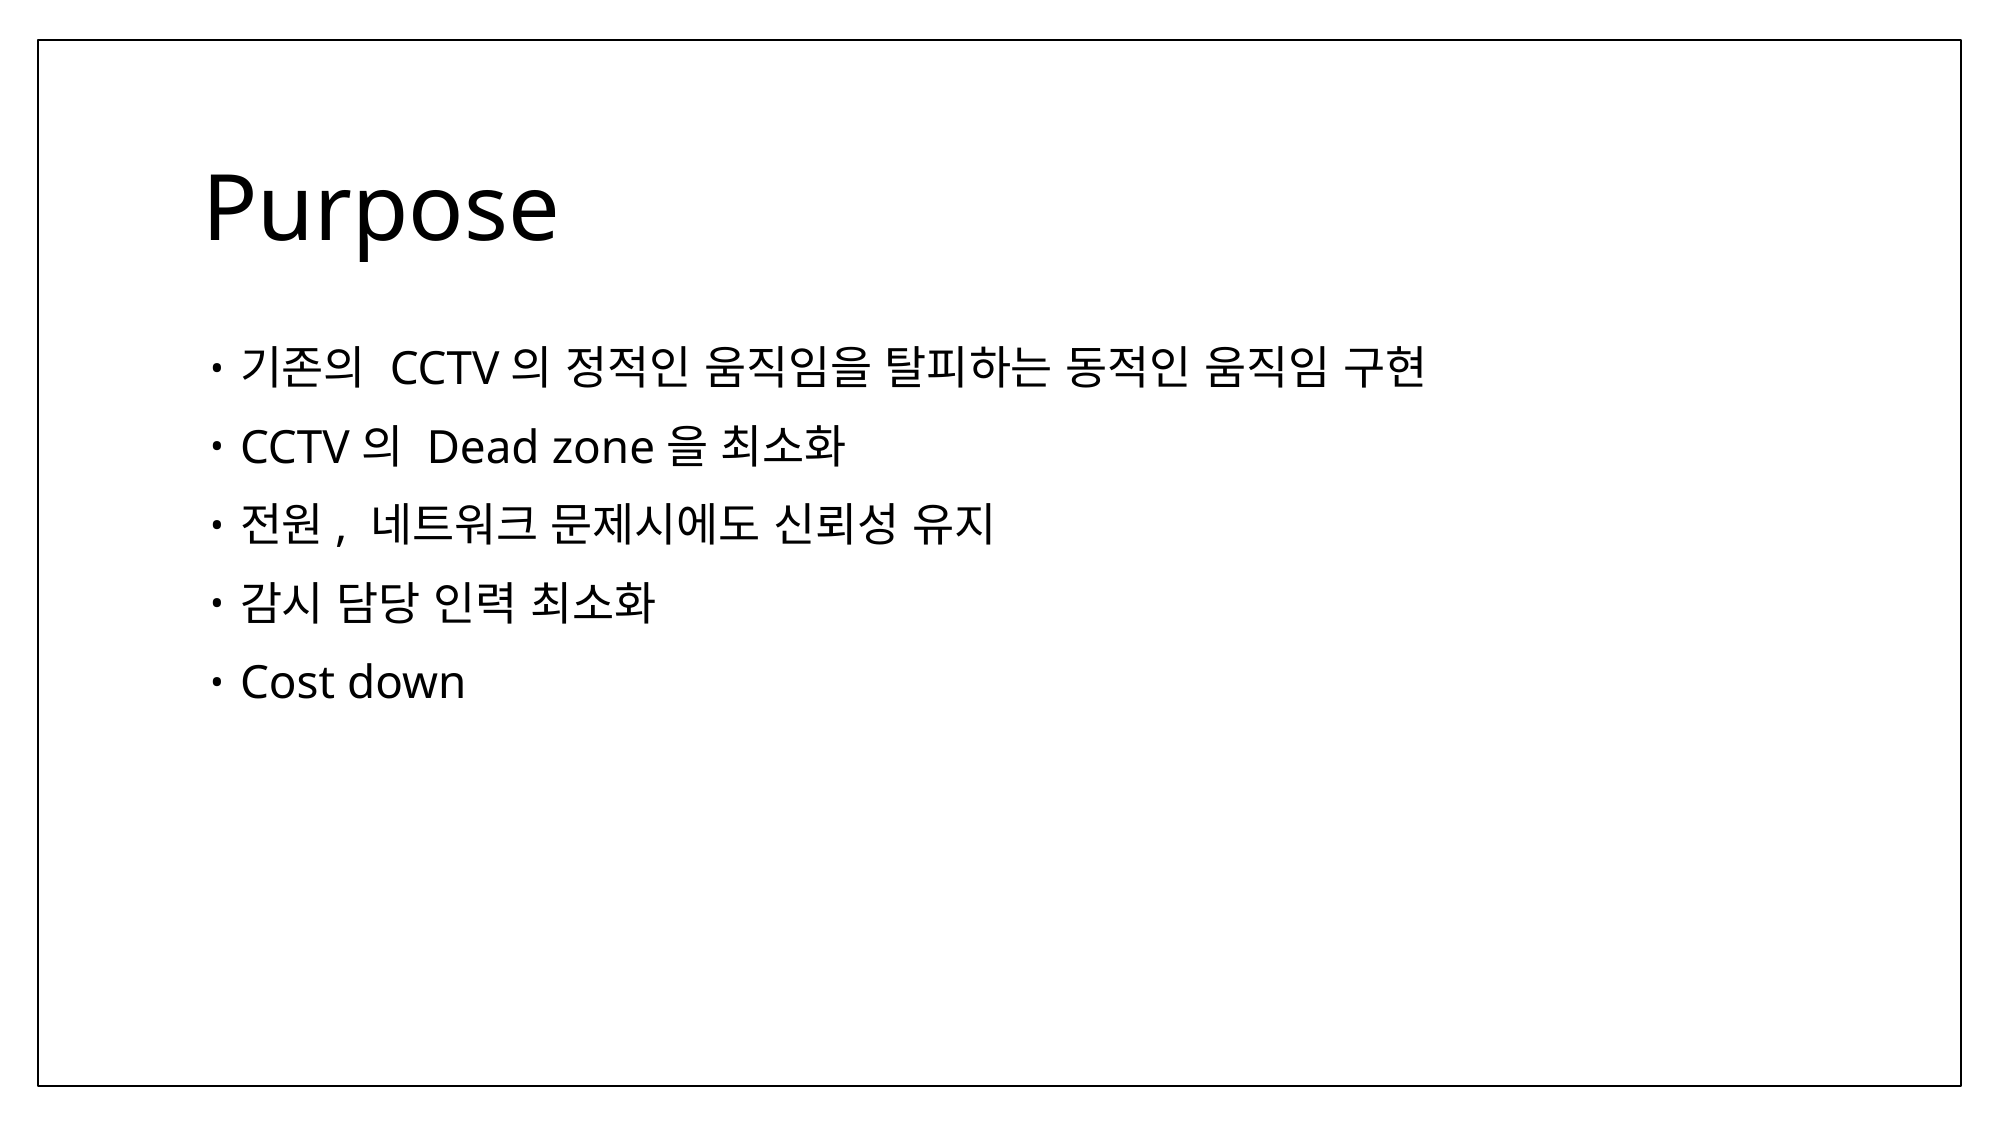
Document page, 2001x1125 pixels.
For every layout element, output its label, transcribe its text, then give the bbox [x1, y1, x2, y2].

list 기존의 CCTV의 정적인 움직임을 탈피하는 동적인 움직임 구현 CCTV의 Dead zone을 최소화 전원, 네트워크 문제시에도 신뢰성 유지 감시 담당 인력 최소화 Cost down [187, 337, 1808, 1000]
title Purpose [187, 99, 1808, 323]
